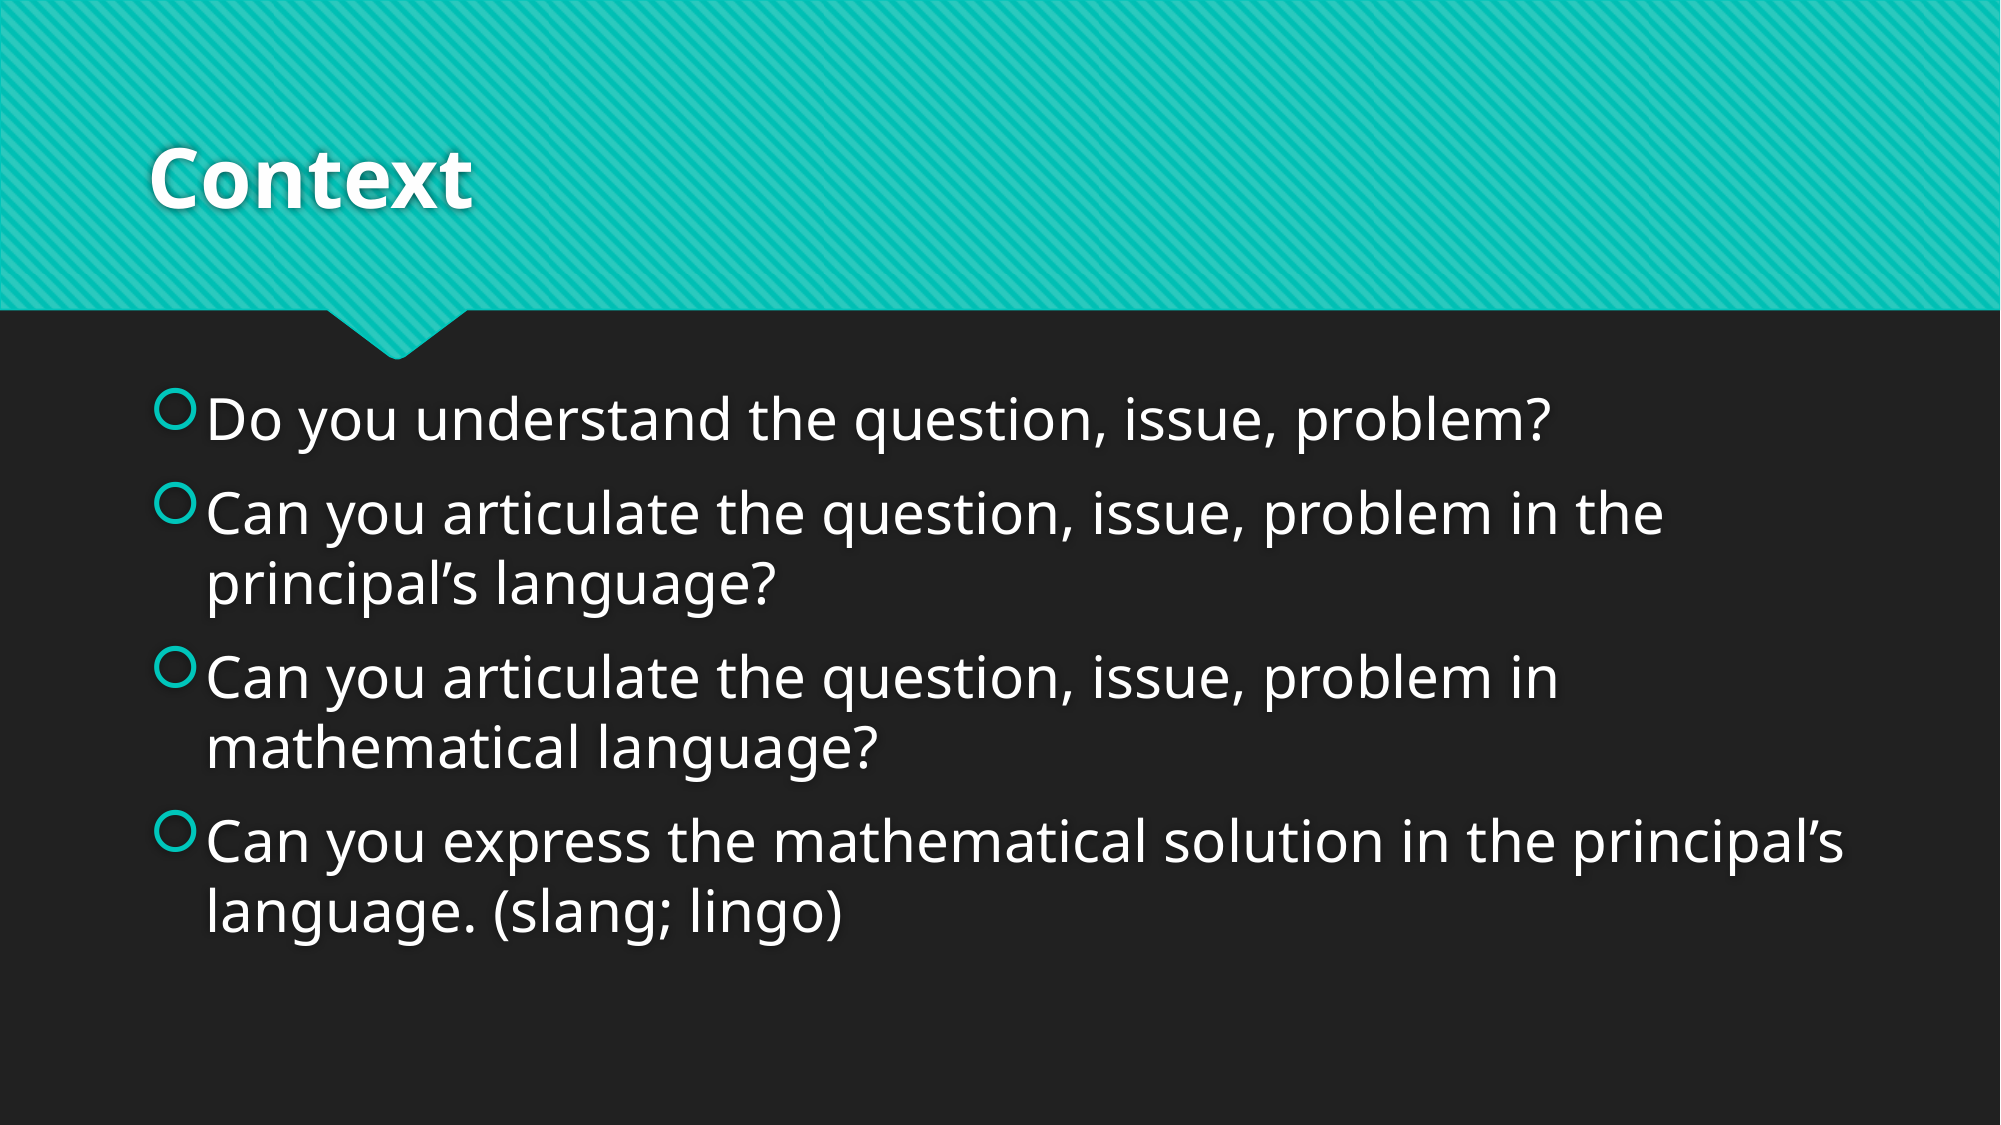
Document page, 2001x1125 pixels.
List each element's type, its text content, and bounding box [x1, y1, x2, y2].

title Context [132, 73, 1868, 233]
list Do you understand the question, issue, problem? Can you articulate the question, issue, problem in the principal’s language? Can you articulate the question, issue, problem in mathematical language? Can you express the mathematical solution in the principal’s language. (slang; lingo) [134, 364, 1866, 962]
